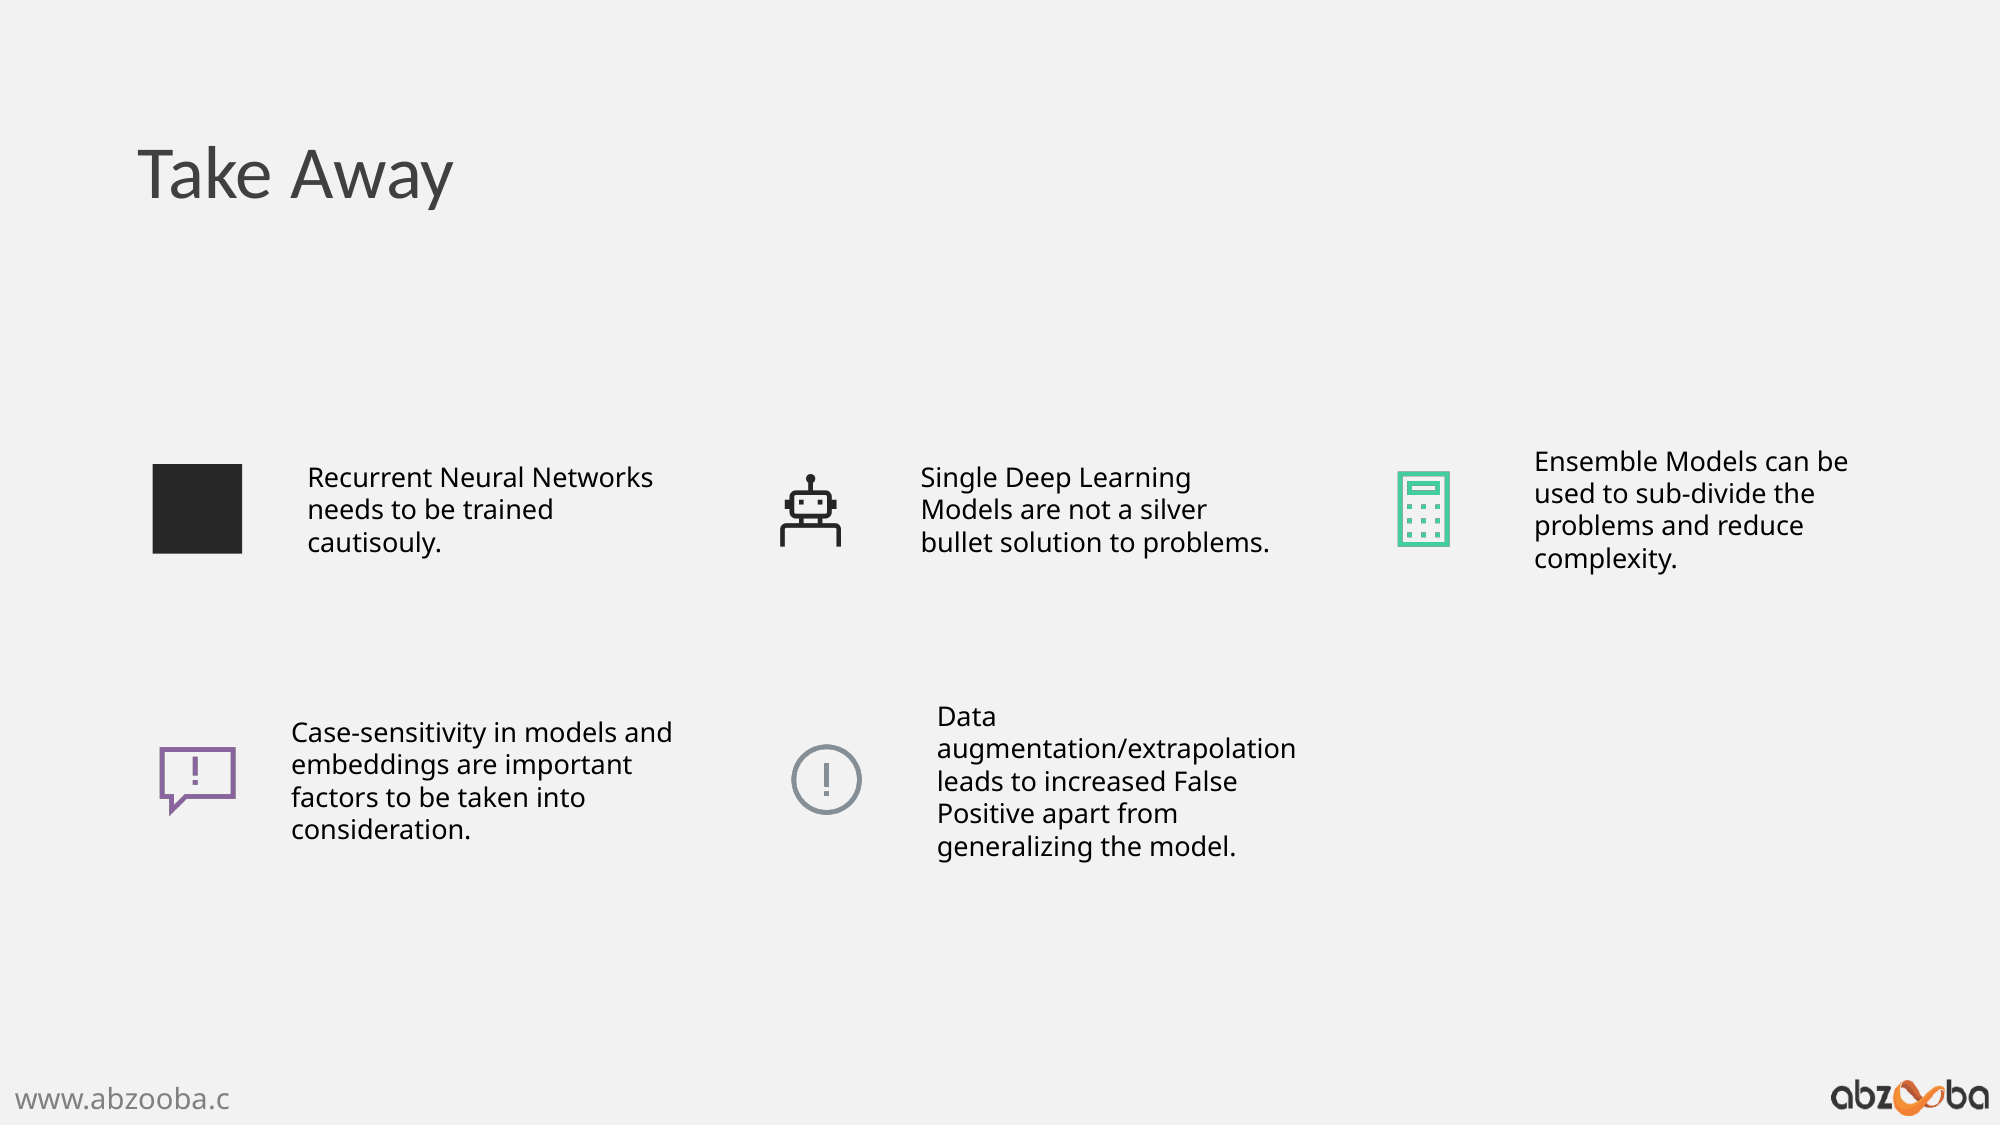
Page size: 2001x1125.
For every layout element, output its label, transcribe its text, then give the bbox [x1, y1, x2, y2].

title Take Away [137, 59, 1863, 278]
picture [1831, 1079, 1989, 1116]
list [48, 299, 1970, 990]
